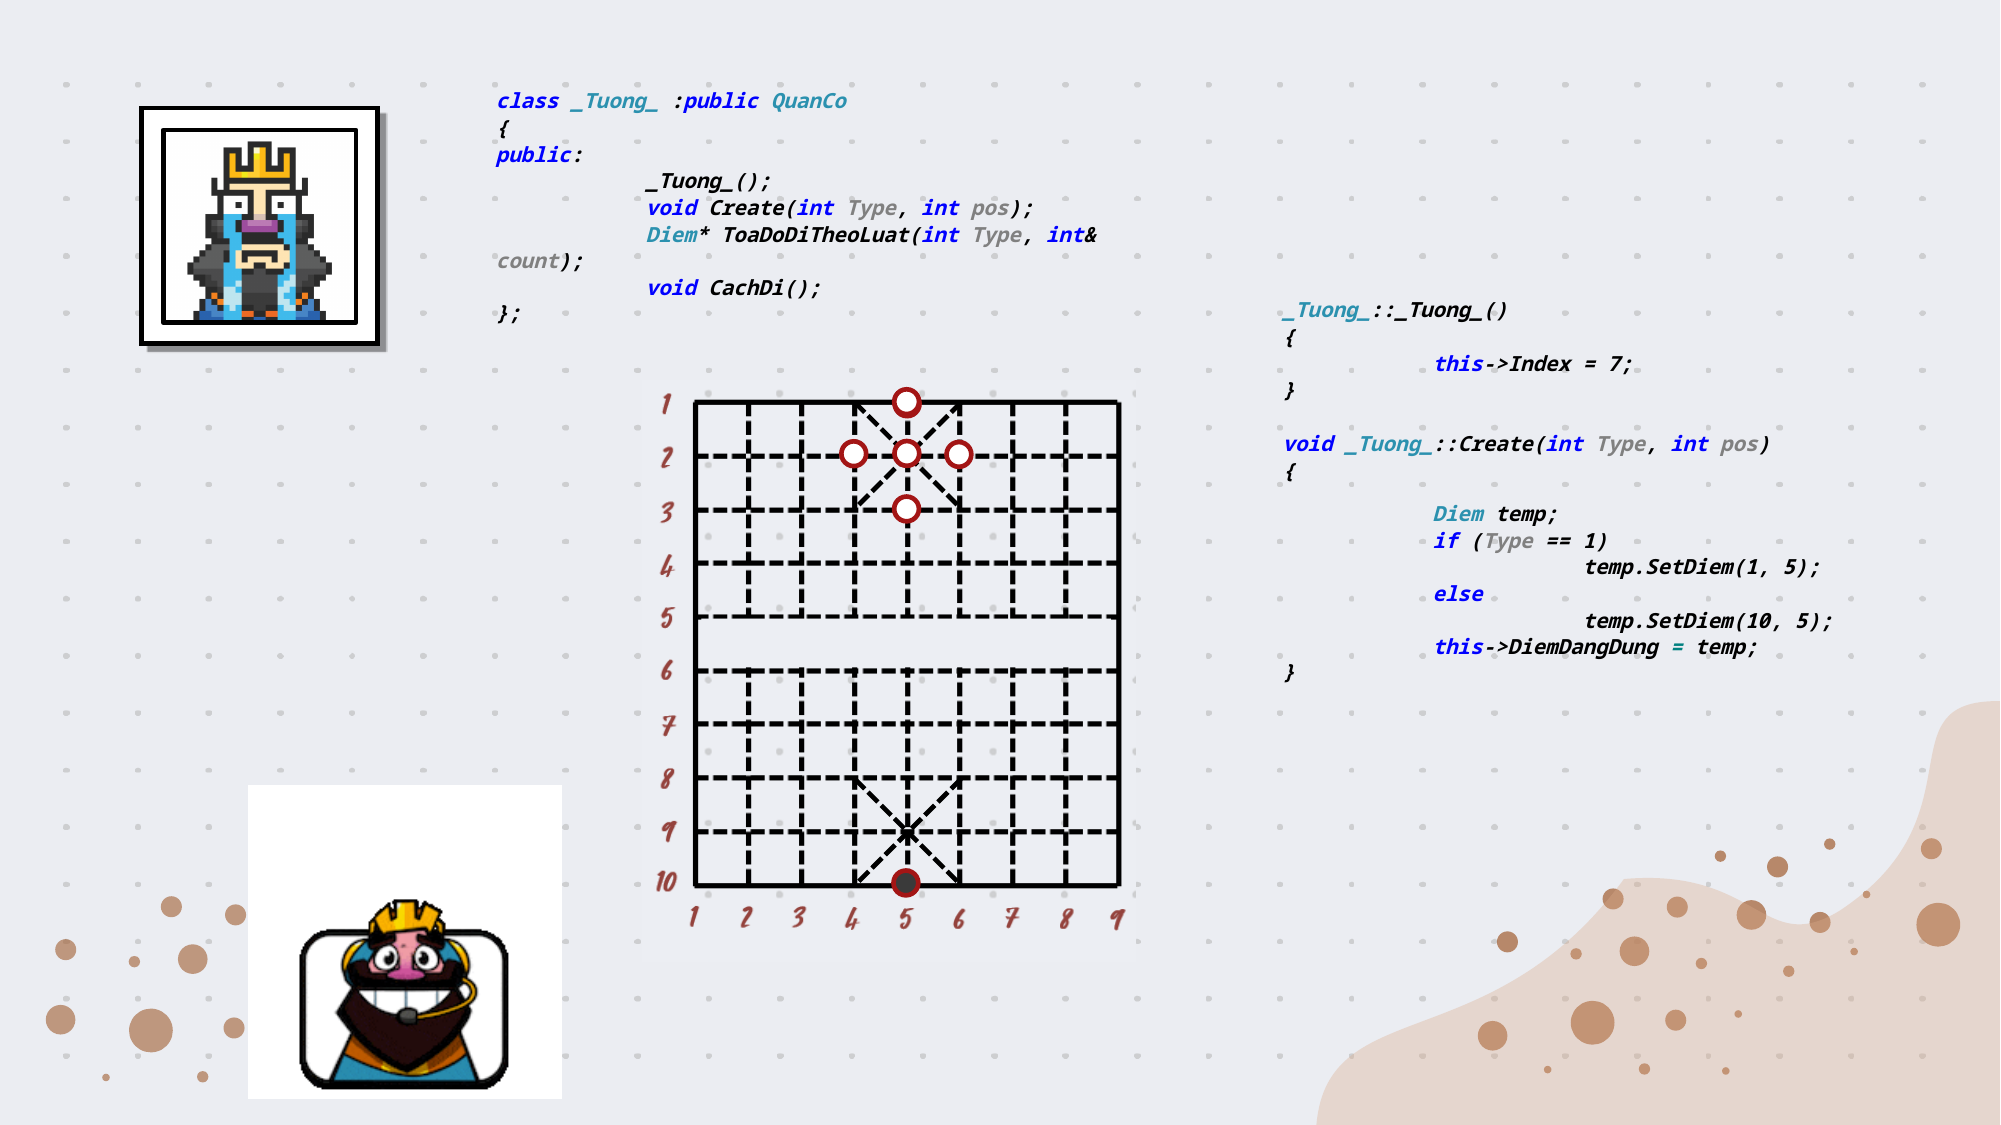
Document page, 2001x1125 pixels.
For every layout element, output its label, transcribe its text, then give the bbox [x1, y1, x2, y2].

text_box [1808, 910, 1829, 922]
text_box [1744, 899, 1768, 914]
text_box [224, 903, 248, 927]
text_box [101, 1072, 111, 1083]
text_box [176, 943, 209, 975]
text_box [141, 107, 378, 344]
text_box [127, 1007, 174, 1054]
text_box [1601, 887, 1615, 903]
text_box [159, 895, 183, 919]
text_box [642, 380, 1136, 962]
text_box [54, 938, 78, 962]
text_box [1713, 849, 1728, 863]
text_box [1315, 700, 2000, 1125]
text_box [44, 1003, 77, 1036]
picture [248, 785, 562, 1099]
text_box [1766, 855, 1790, 879]
text_box [1495, 930, 1519, 954]
text_box _Tuong_::_Tuong_() { this->Index = 7; } void _Tuong_::Create(int Type, int pos) { Diem temp; if (Type == 1) temp.SetDiem(1, 5); else temp.SetDiem(10, 5); this->DiemDangDung = temp; } [1267, 287, 2000, 692]
text_box [1822, 837, 1837, 851]
text_box [127, 954, 142, 969]
text_box [222, 1016, 246, 1040]
text_box class _Tuong_ :public QuanCo { public: _Tuong_(); void Create(int Type, int pos); Diem* ToaDoDiTheoLuat(int Type, int& count); void CachDi(); }; [481, 78, 1177, 332]
text_box [195, 1070, 210, 1084]
